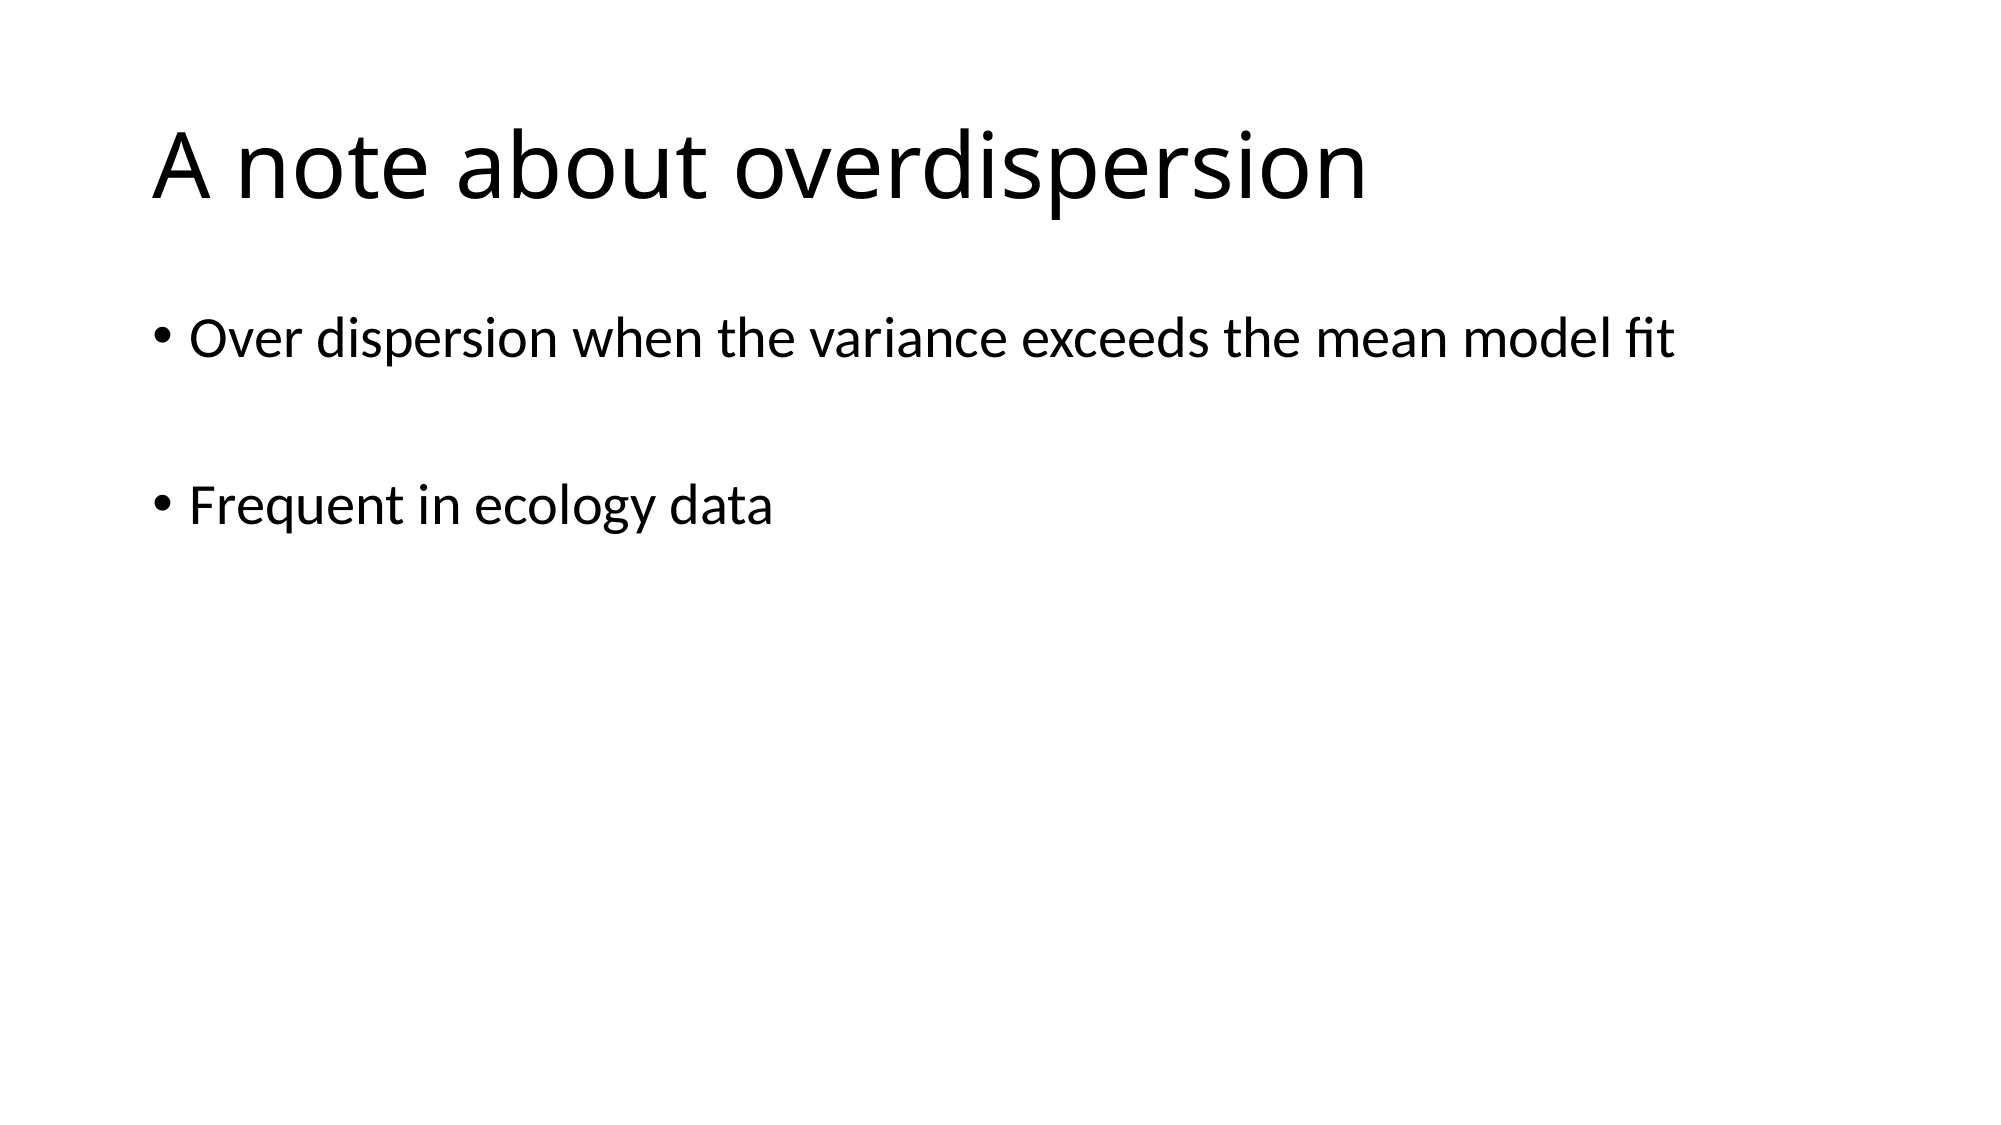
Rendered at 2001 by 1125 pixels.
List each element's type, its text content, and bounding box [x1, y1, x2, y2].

list Over dispersion when the variance exceeds the mean model fit Frequent in ecology data [137, 299, 1863, 1014]
title A note about overdispersion [137, 59, 1863, 278]
